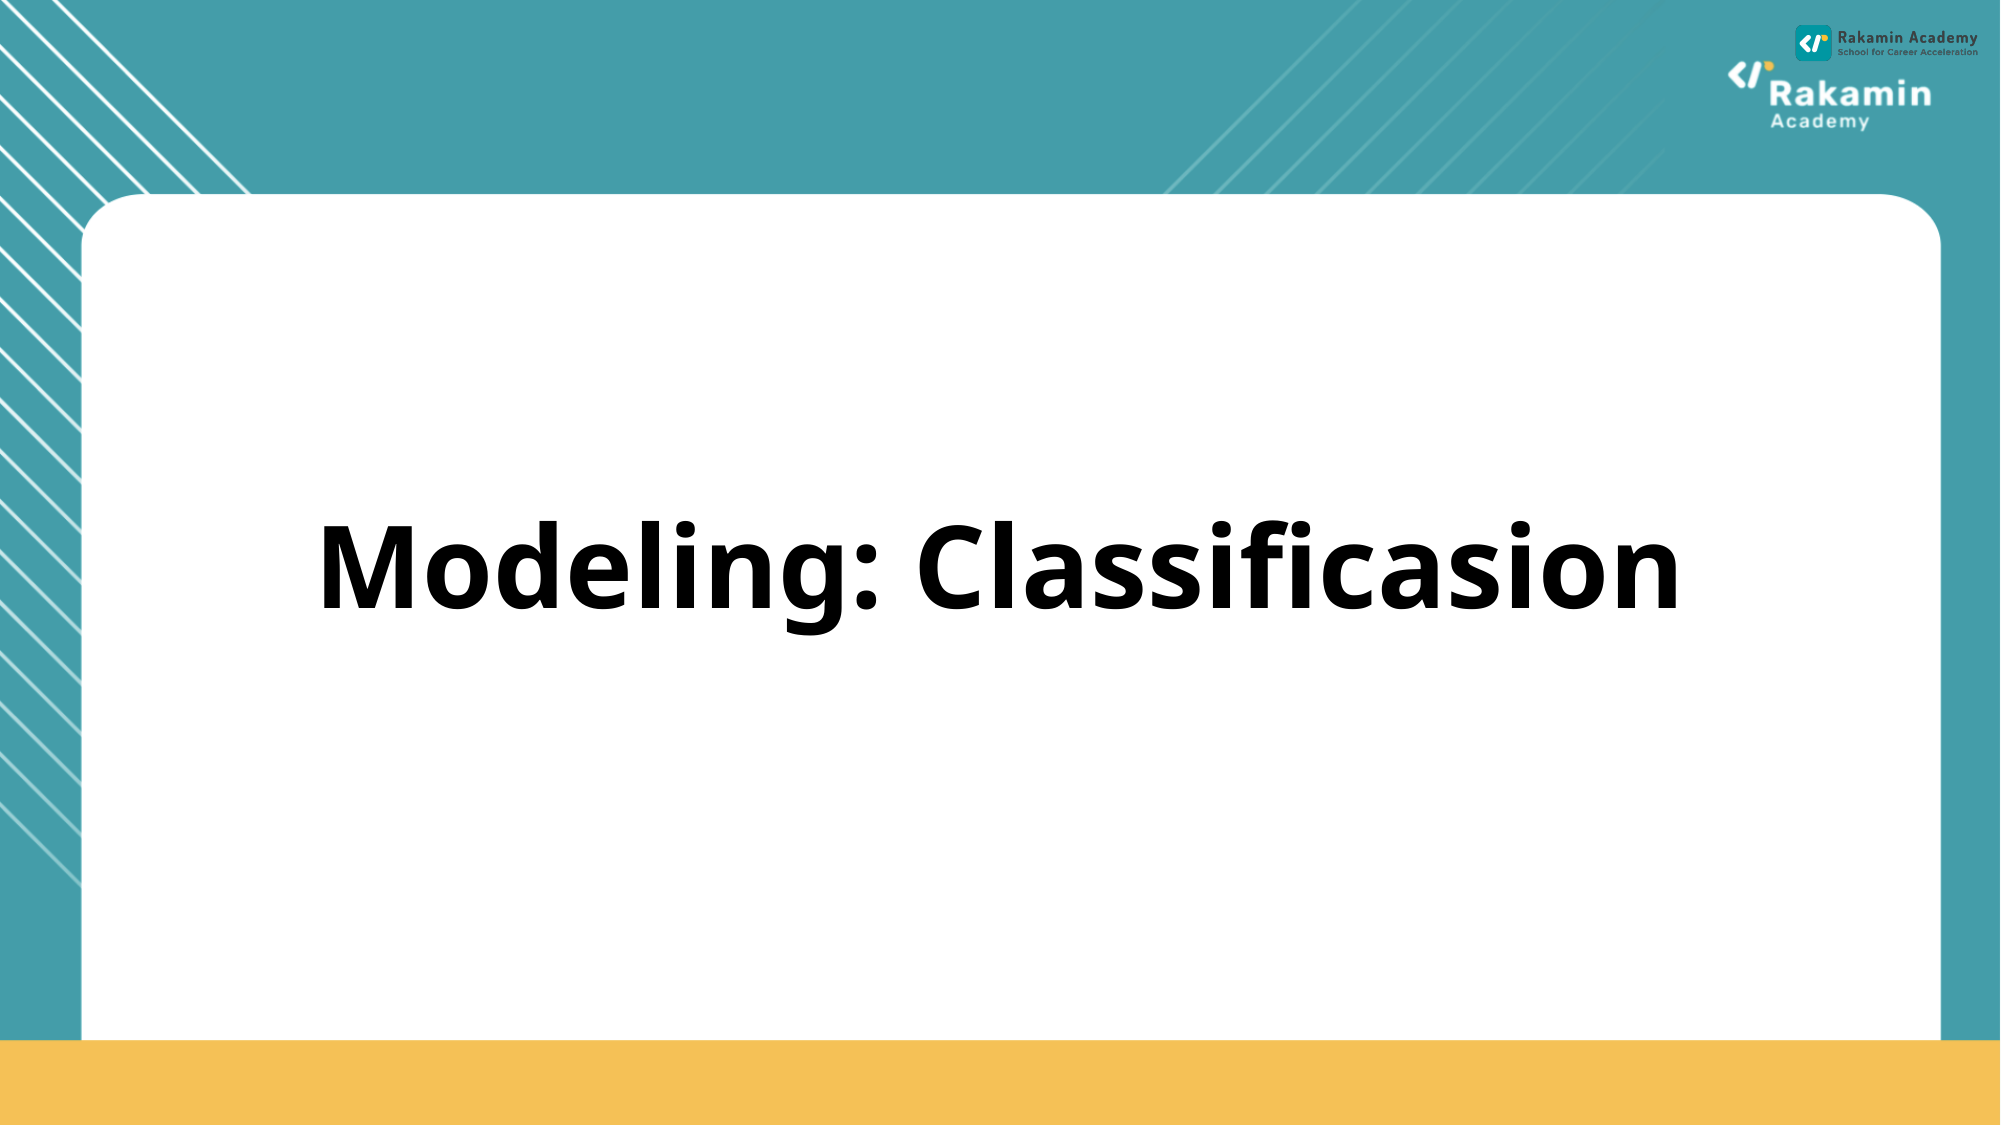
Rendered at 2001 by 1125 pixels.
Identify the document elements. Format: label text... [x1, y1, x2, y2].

picture [0, 0, 2001, 1125]
title Modeling: Classificasion [153, 470, 1847, 655]
